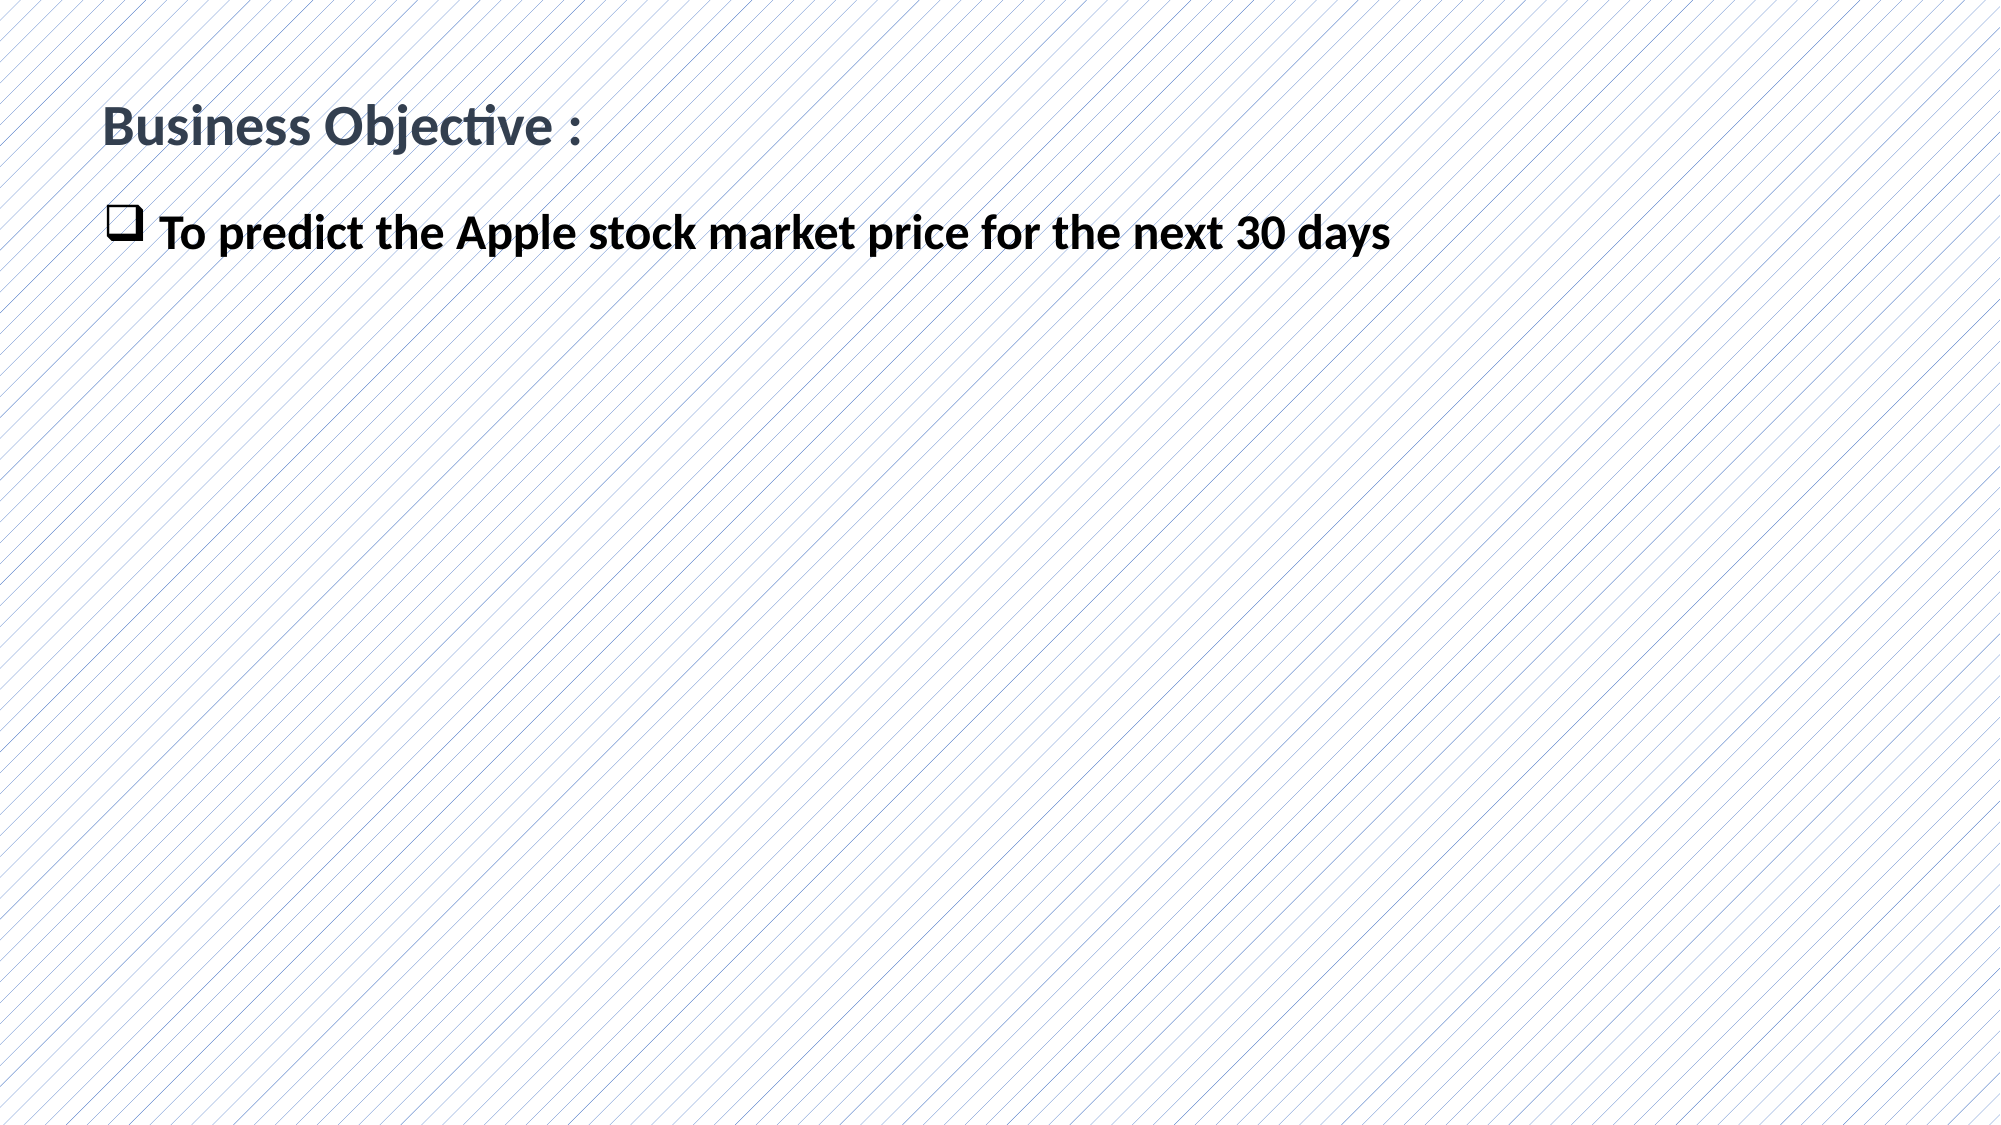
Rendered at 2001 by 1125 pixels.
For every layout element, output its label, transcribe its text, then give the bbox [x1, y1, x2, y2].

text_box To predict the Apple stock market price for the next 30 days [88, 192, 1583, 268]
text_box Business Objective : [88, 79, 828, 165]
